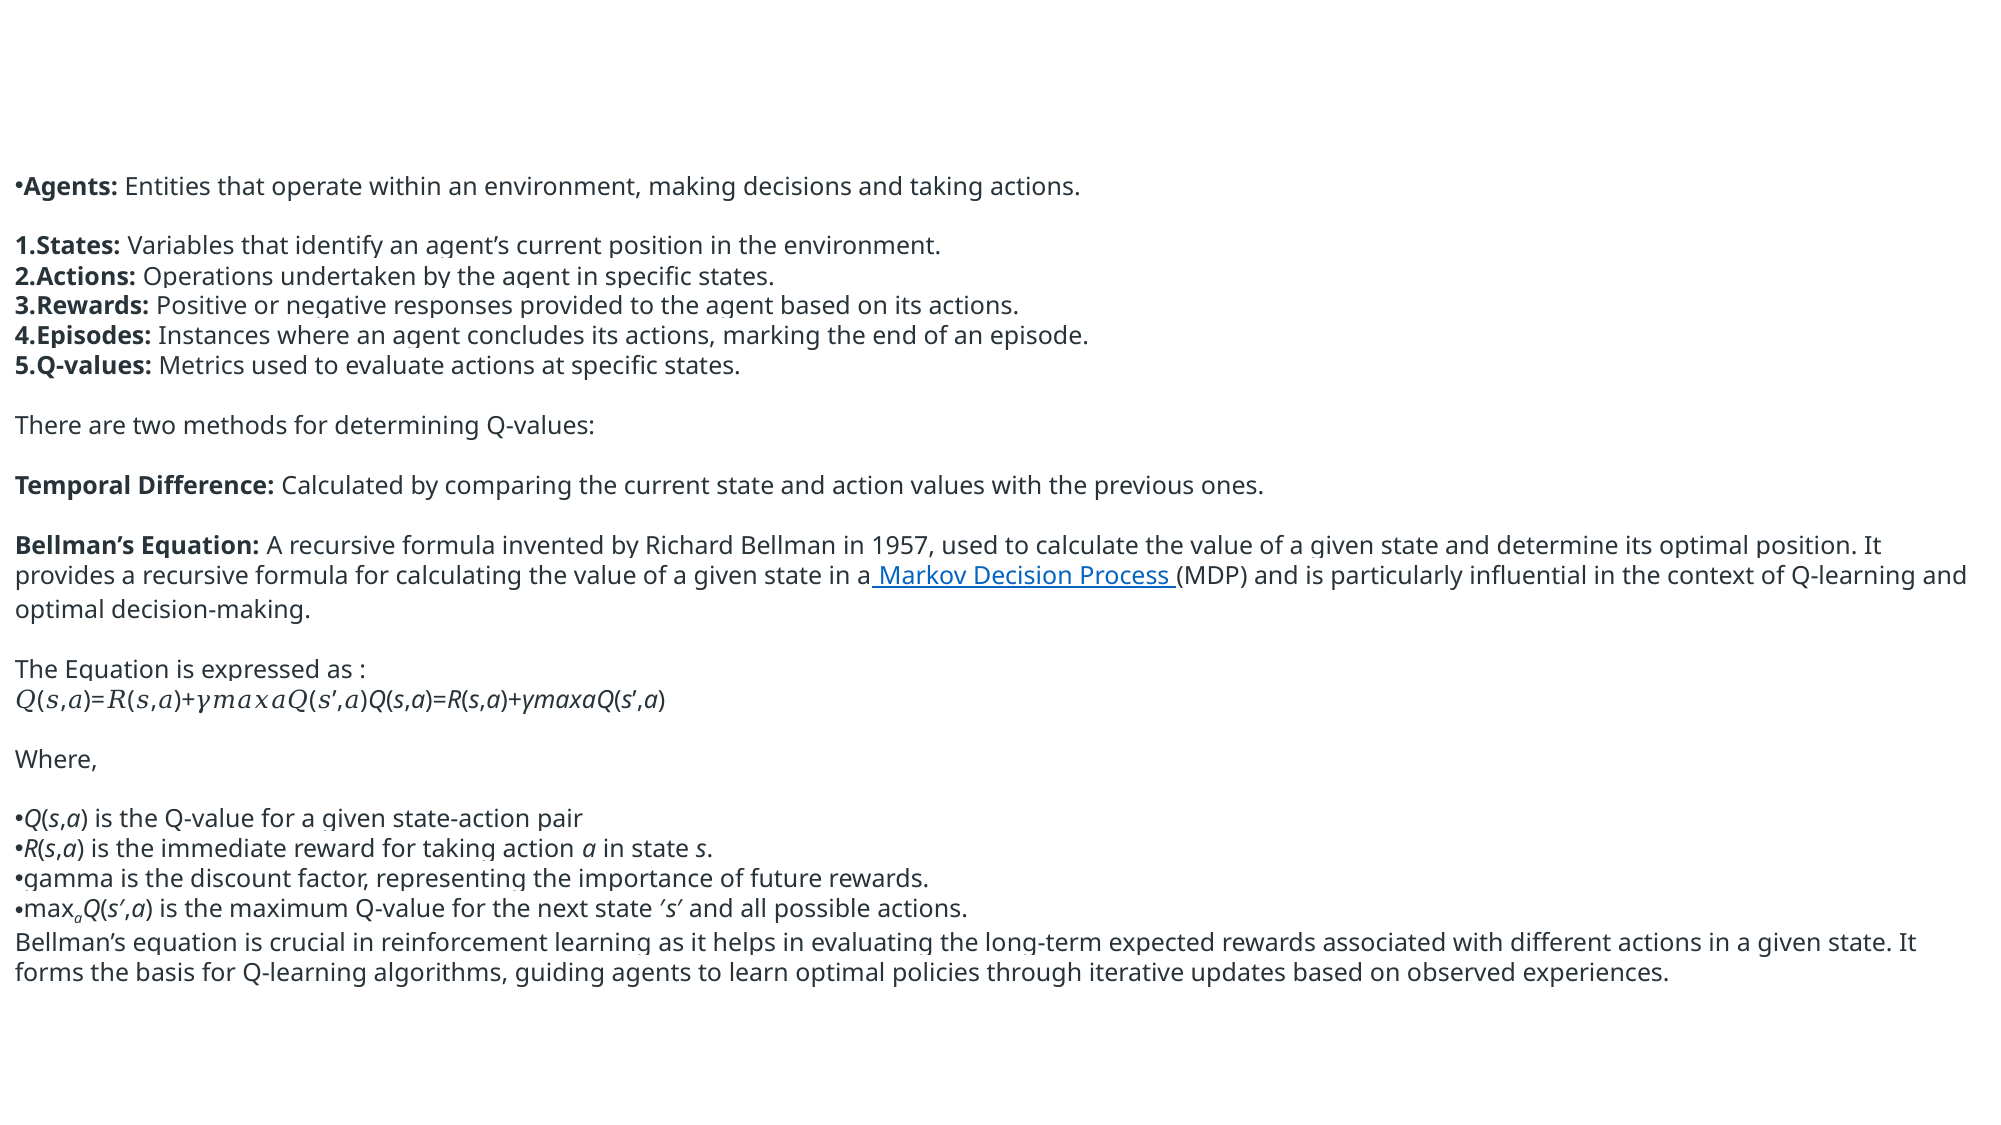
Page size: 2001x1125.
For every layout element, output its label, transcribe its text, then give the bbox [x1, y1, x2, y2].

text_box Agents: Entities that operate within an environment, making decisions and taking actions. States: Variables that identify an agent’s current position in the environment. Actions: Operations undertaken by the agent in specific states. Rewards: Positive or negative responses provided to the agent based on its actions. Episodes: Instances where an agent concludes its actions, marking the end of an episode. Q-values: Metrics used to evaluate actions at specific states. There are two methods for determining Q-values: Temporal Difference: Calculated by comparing the current state and action values with the previous ones. Bellman’s Equation: A recursive formula invented by Richard Bellman in 1957, used to calculate the value of a given state and determine its optimal position. It provides a recursive formula for calculating the value of a given state in a Markov Decision Process (MDP) and is particularly influential in the context of Q-learning and optimal decision-making. The Equation is expressed as : 𝑄(𝑠,𝑎)=𝑅(𝑠,𝑎)+𝛾𝑚𝑎𝑥𝑎𝑄(𝑠’,𝑎)Q(s,a)=R(s,a)+γmaxa​Q(s’,a) Where, Q(s,a) is the Q-value for a given state-action pair R(s,a) is the immediate reward for taking action a in state s. gamma is the discount factor, representing the importance of future rewards. maxa​Q(s′,a) is the maximum Q-value for the next state ′s′ and all possible actions. Bellman’s equation is crucial in reinforcement learning as it helps in evaluating the long-term expected rewards associated with different actions in a given state. It forms the basis for Q-learning algorithms, guiding agents to learn optimal policies through iterative updates based on observed experiences. [0, 162, 2000, 995]
